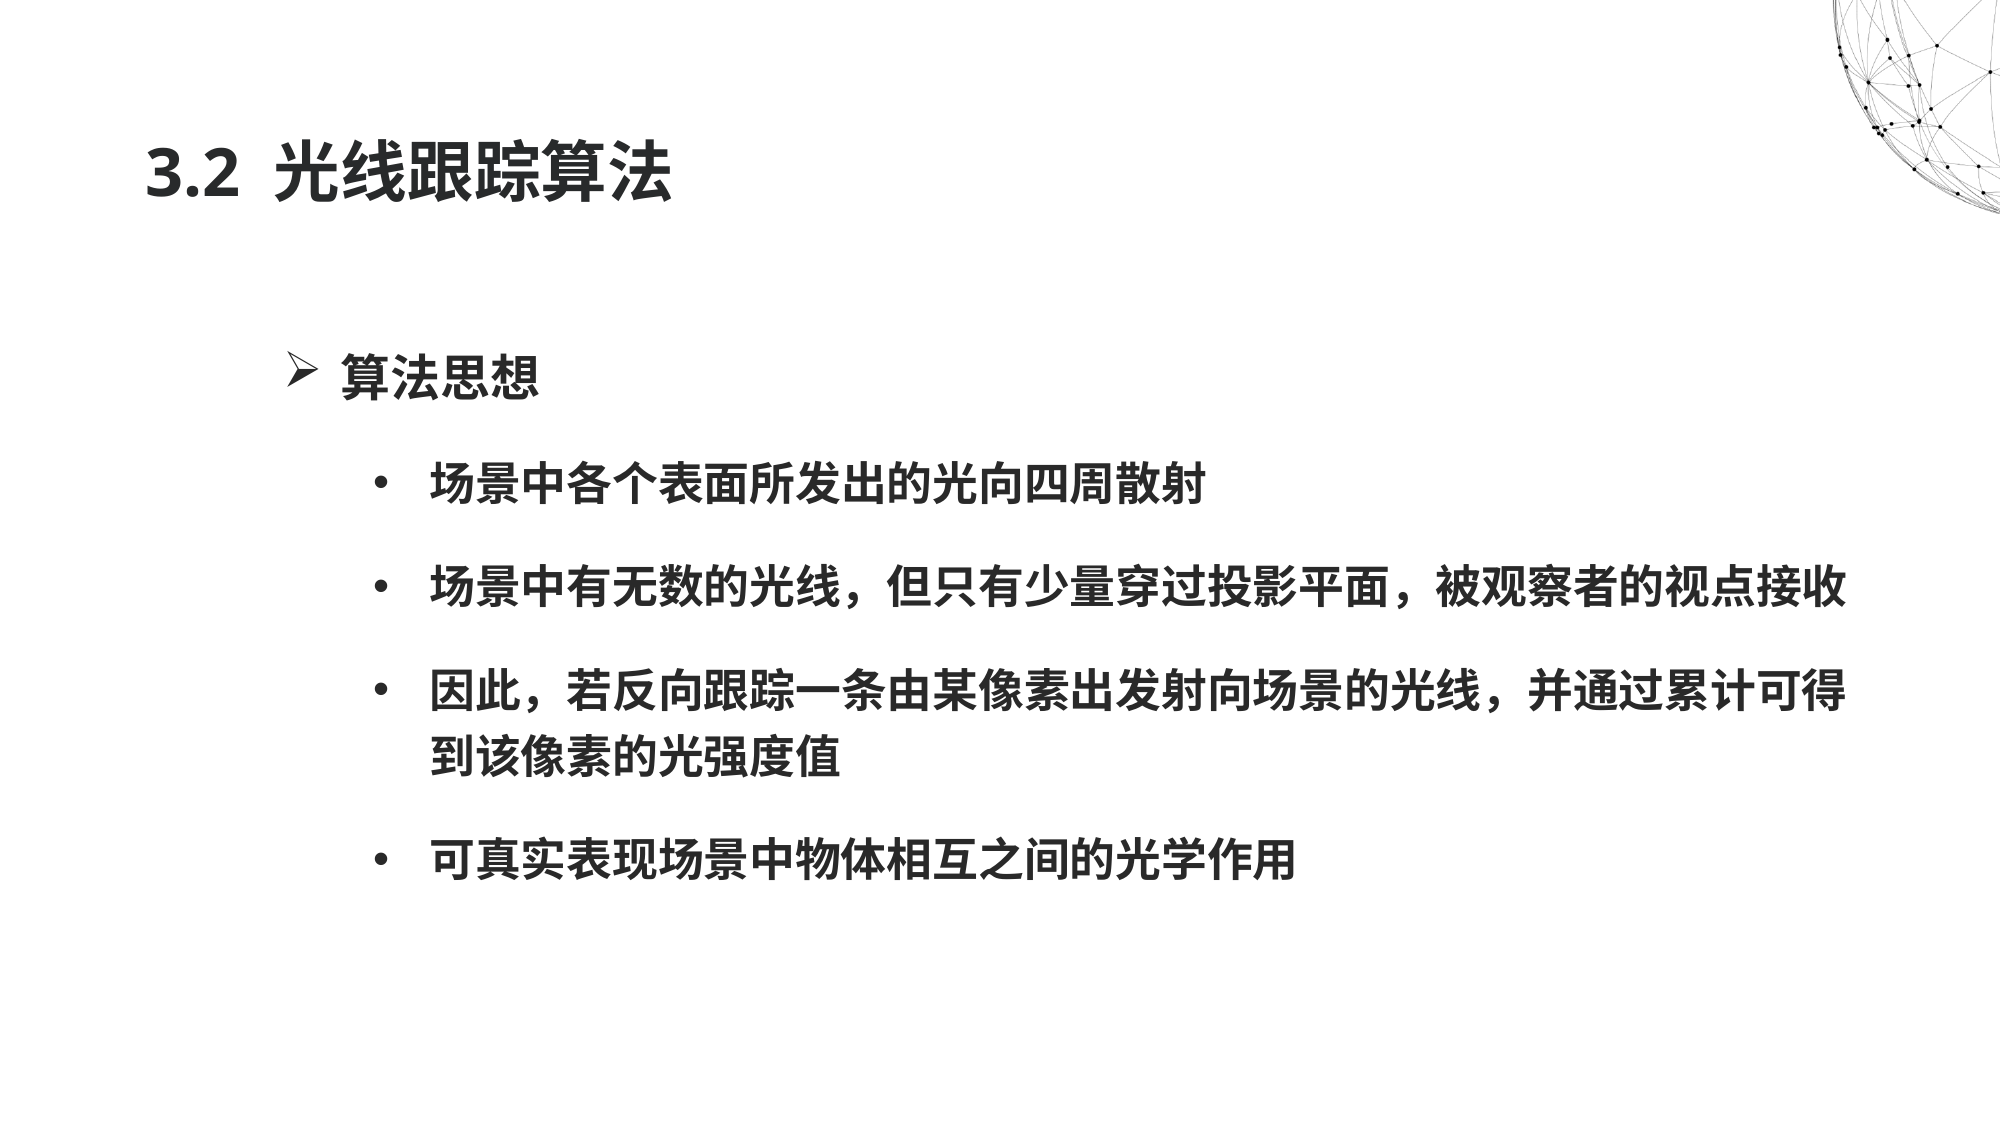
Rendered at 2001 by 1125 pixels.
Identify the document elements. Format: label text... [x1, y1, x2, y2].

picture [711, 0, 2000, 725]
list 算法思想 场景中各个表面所发出的光向四周散射 场景中有无数的光线，但只有少量穿过投影平面，被观察者的视点接收 因此，若反向跟踪一条由某像素出发射向场景的光线，并通过累计可得到该像素的光强度值 可真实表现场景中物体相互之间的光学作用 [207, 324, 1899, 1089]
title 3.2 光线跟踪算法 [137, 54, 1843, 295]
